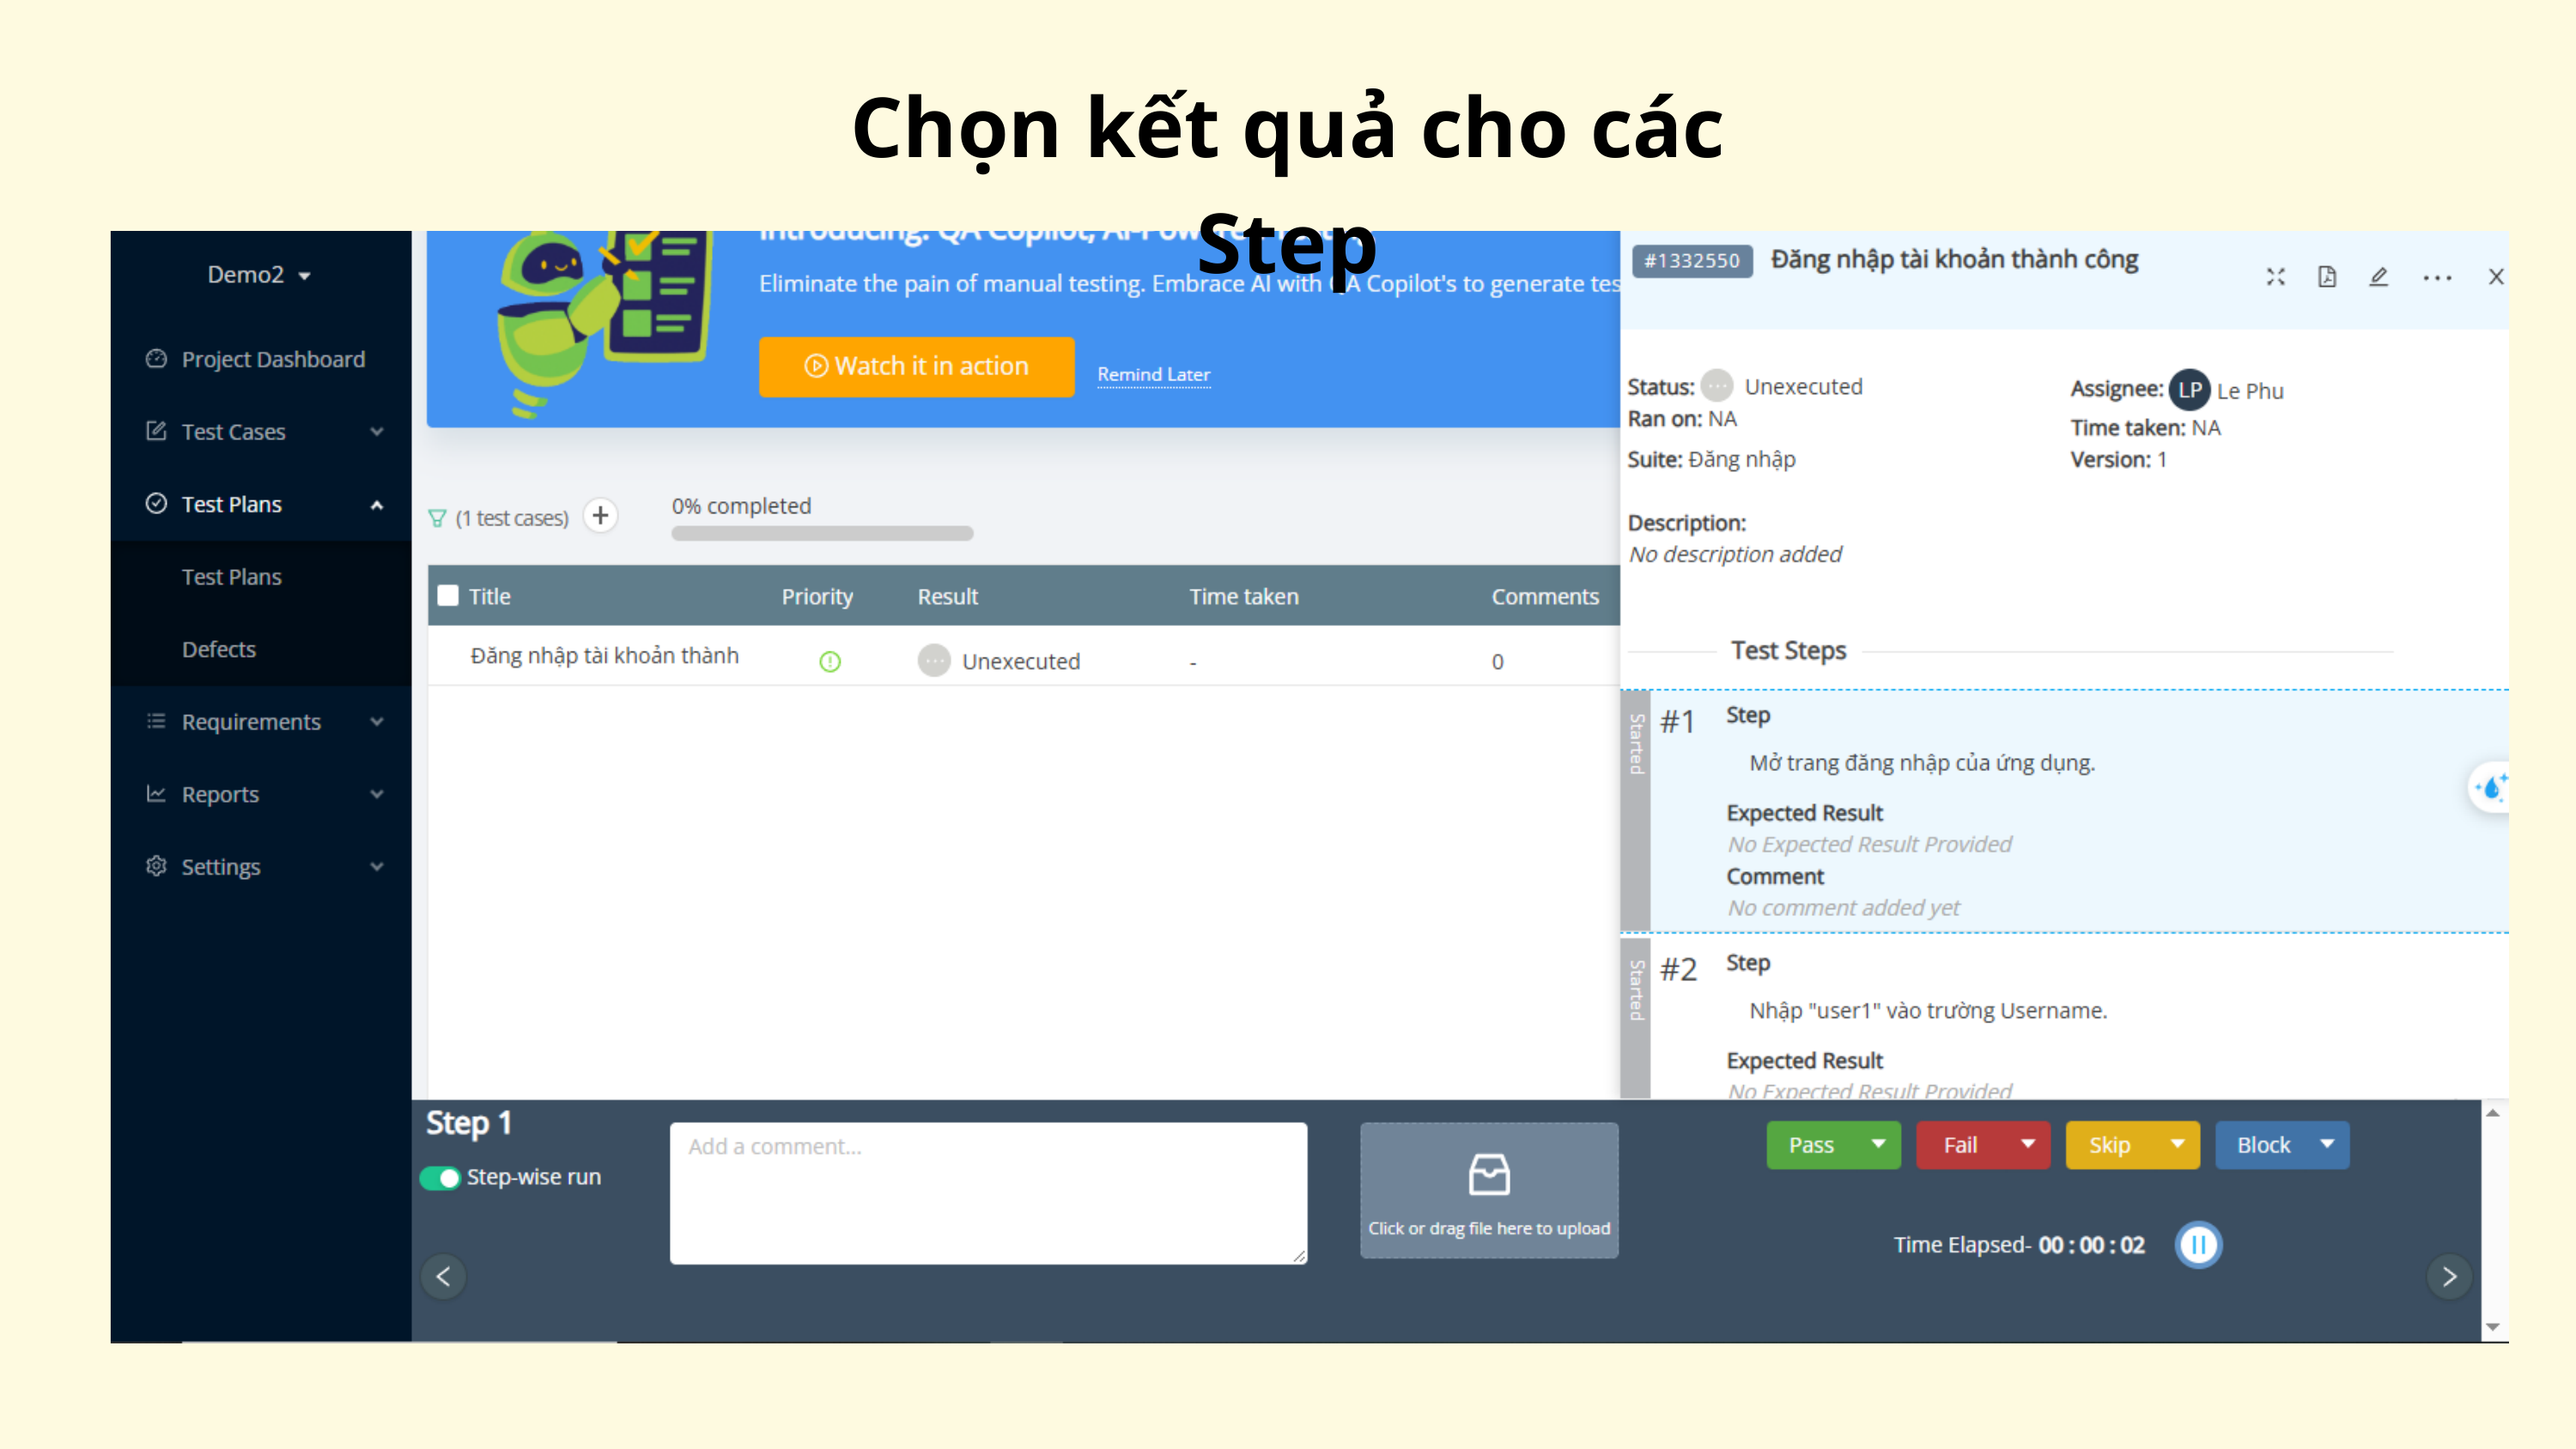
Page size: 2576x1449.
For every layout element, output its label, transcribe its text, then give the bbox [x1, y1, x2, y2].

text_box [110, 231, 2509, 1343]
text_box Chọn kết quả cho các Step [749, 58, 1827, 290]
